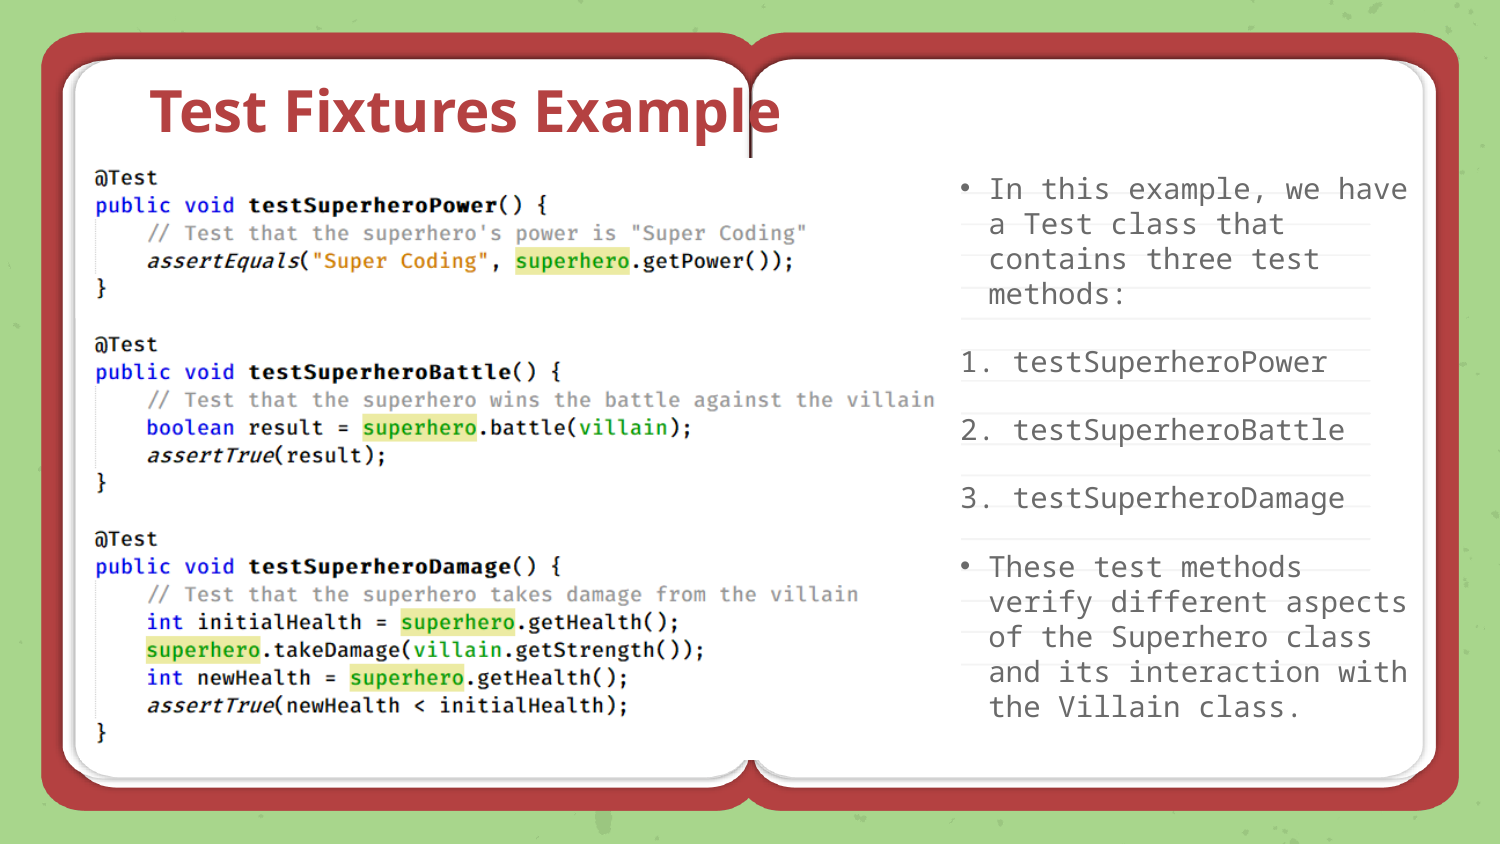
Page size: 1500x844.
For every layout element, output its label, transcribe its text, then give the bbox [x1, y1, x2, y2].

title Test Fixtures Example [134, 72, 842, 156]
picture [41, 32, 1459, 811]
text_box In this example, we have a Test class that contains three test methods: 1. testSuperheroPower 2. testSuperheroBattle 3. testSuperheroDamage These test methods verify different aspects of the Superhero class and its interaction with the Villain class. [945, 155, 1437, 737]
